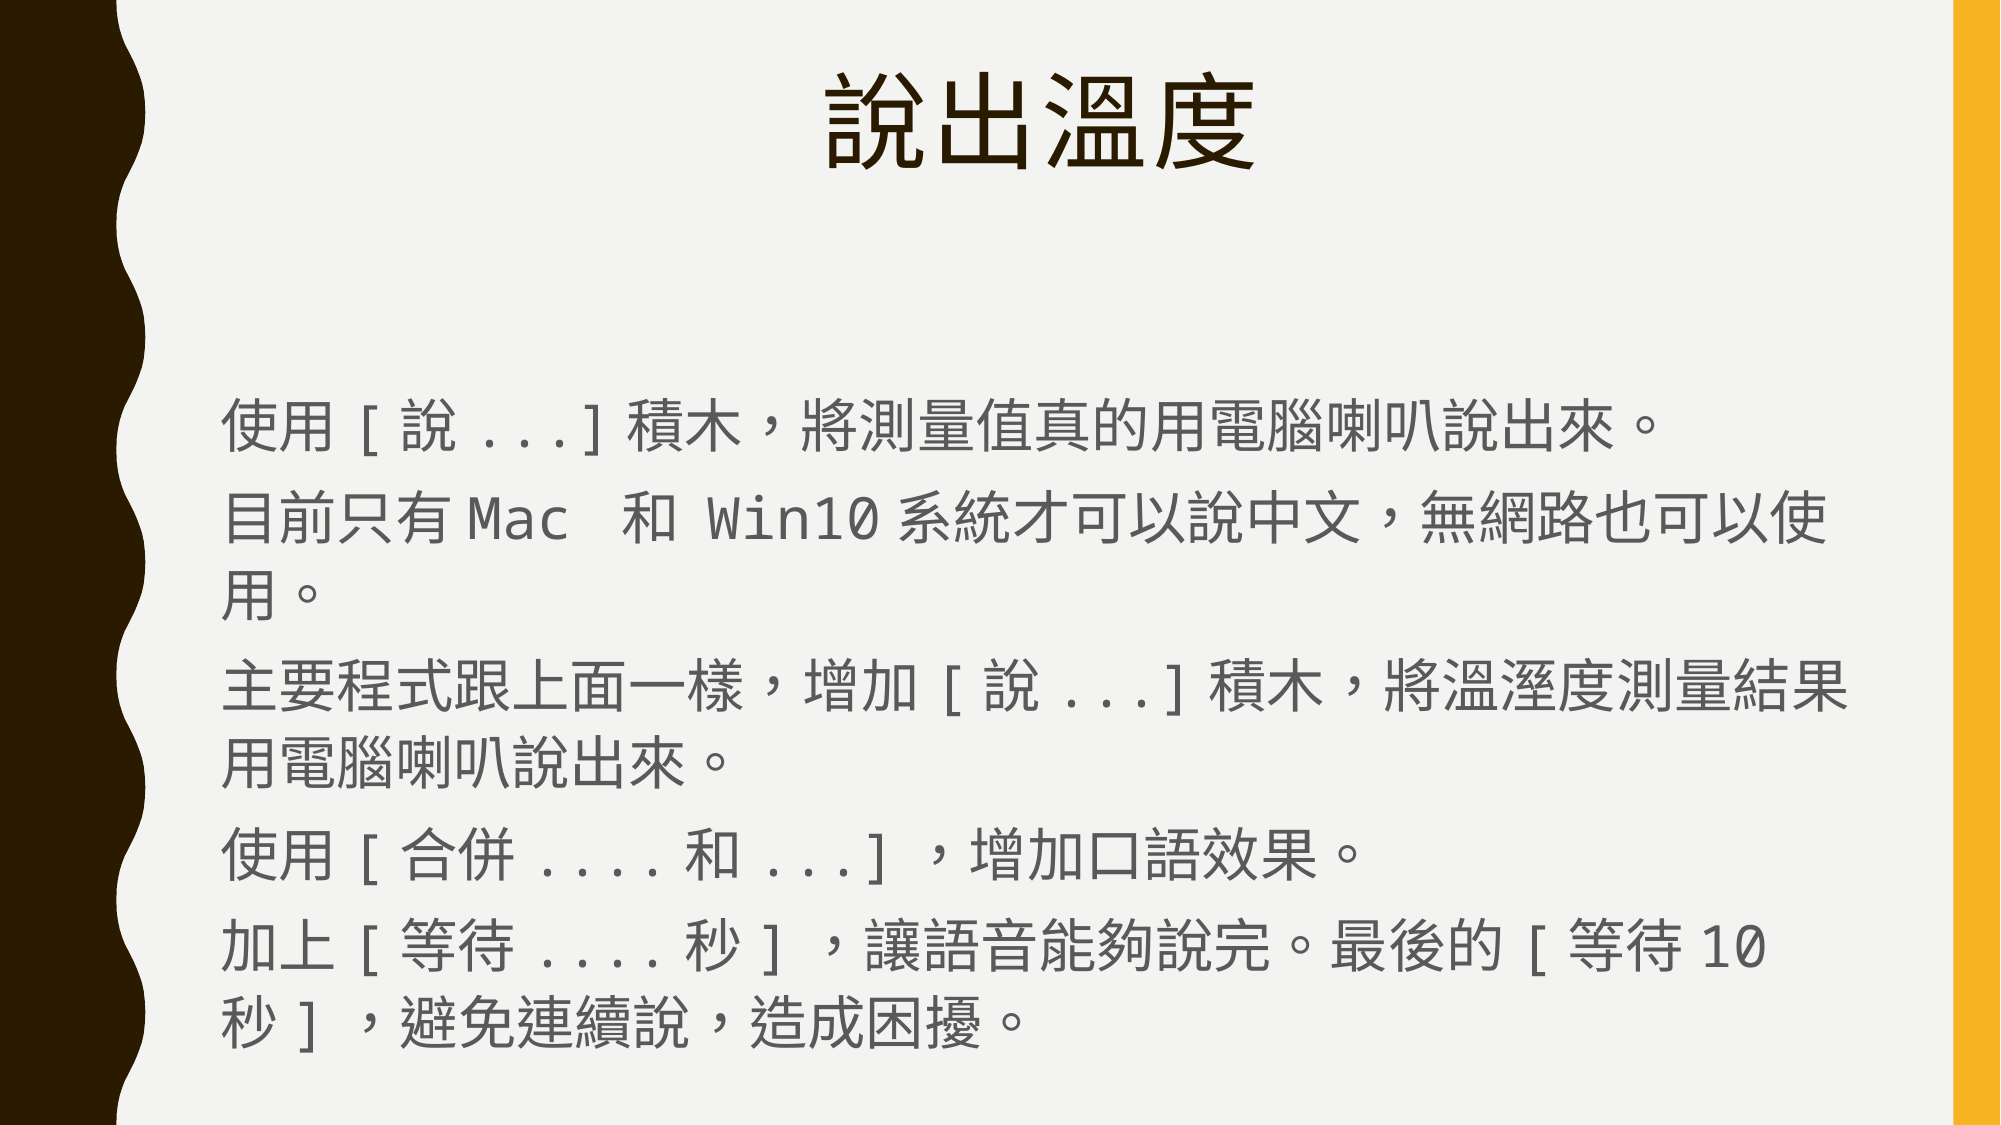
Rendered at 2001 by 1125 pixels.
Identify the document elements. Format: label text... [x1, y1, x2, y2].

title 說出溫度 [205, 62, 1875, 308]
list 使用[說...]積木，將測量值真的用電腦喇叭說出來。 目前只有Mac 和 Win10系統才可以說中文，無網路也可以使用。 主要程式跟上面一樣，增加[說...]積木，將溫溼度測量結果用電腦喇叭說出來。 使用[合併....和...]，增加口語效果。 加上[等待....秒]，讓語音能夠說完。最後的[等待10秒]，避免連續說，造成困擾。 [205, 375, 1875, 965]
